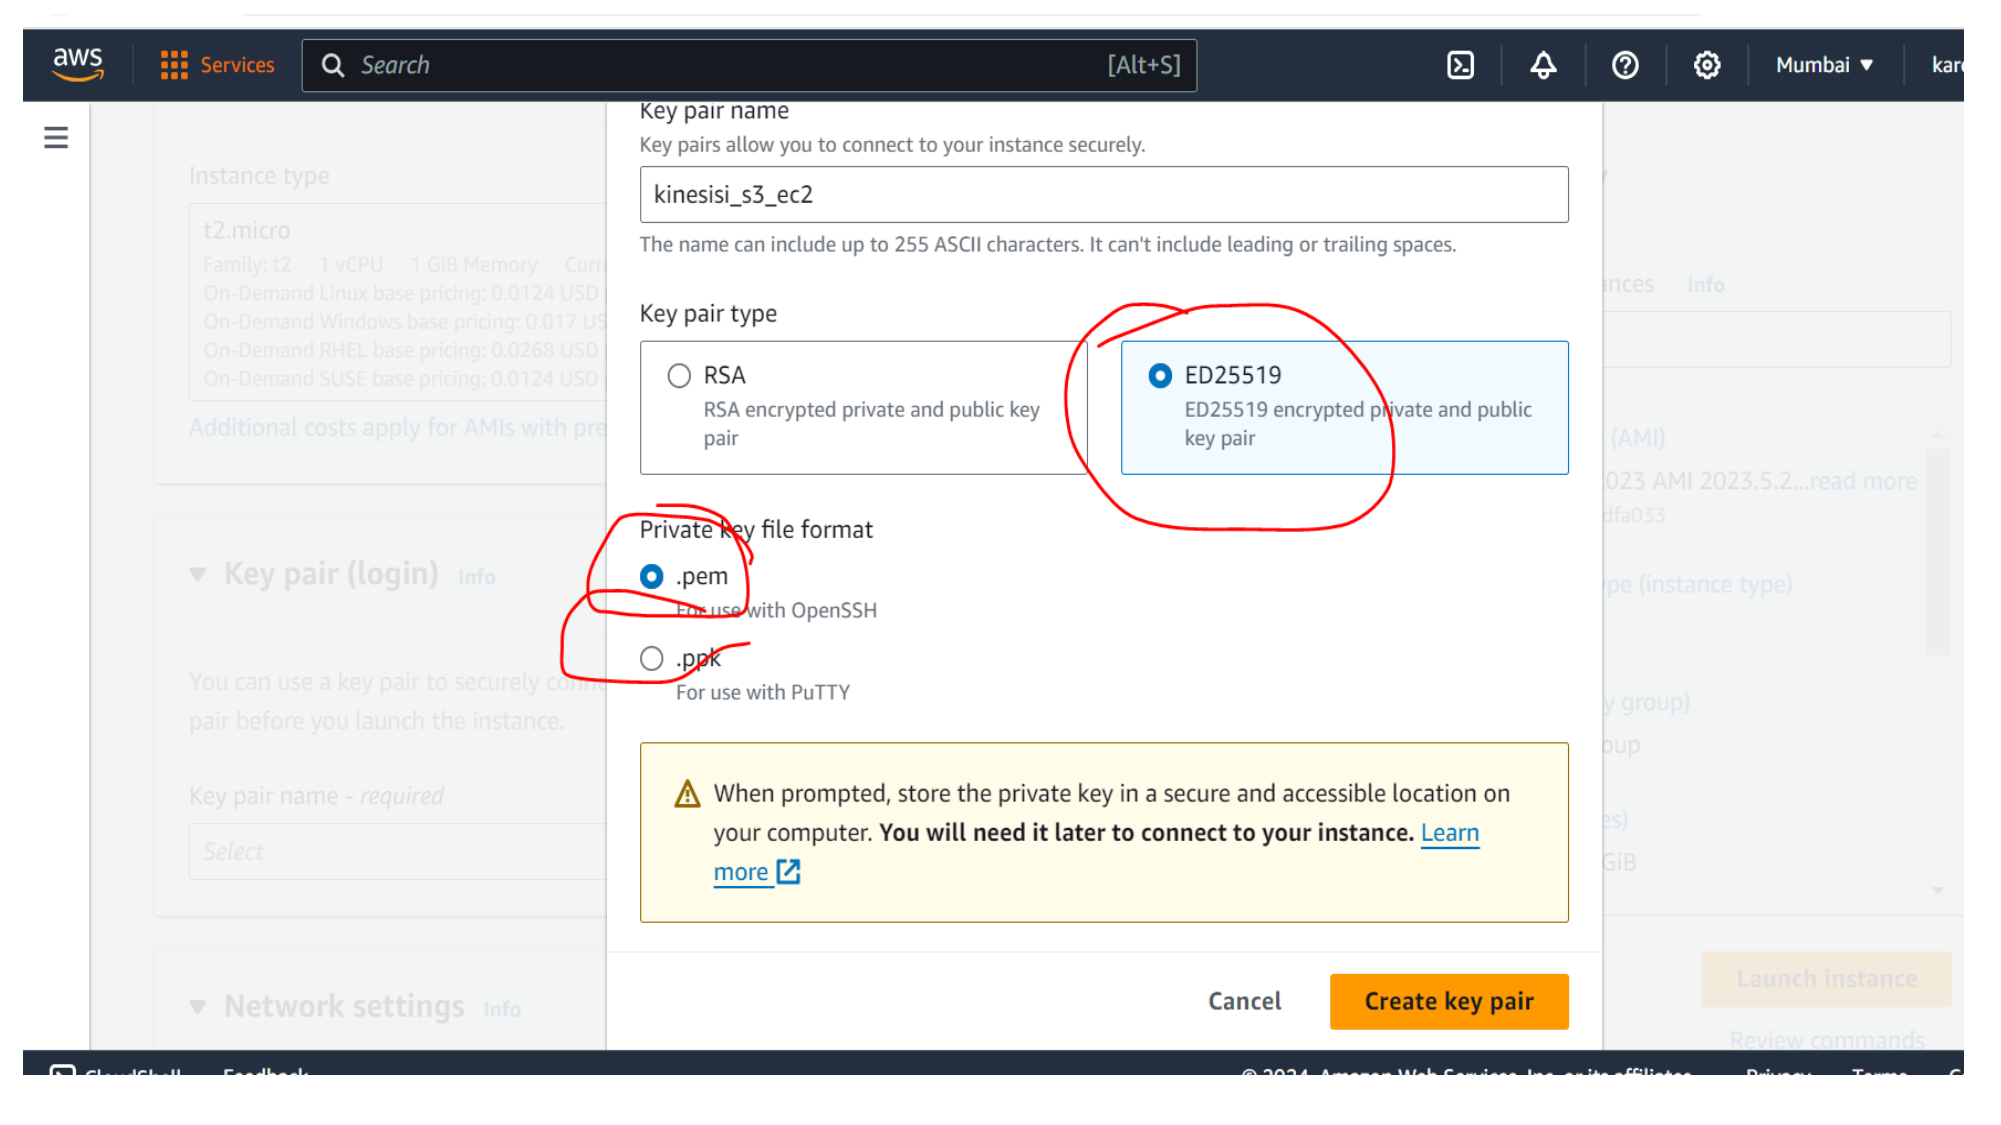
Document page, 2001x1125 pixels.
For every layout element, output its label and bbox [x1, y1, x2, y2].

list [23, 14, 1964, 1075]
